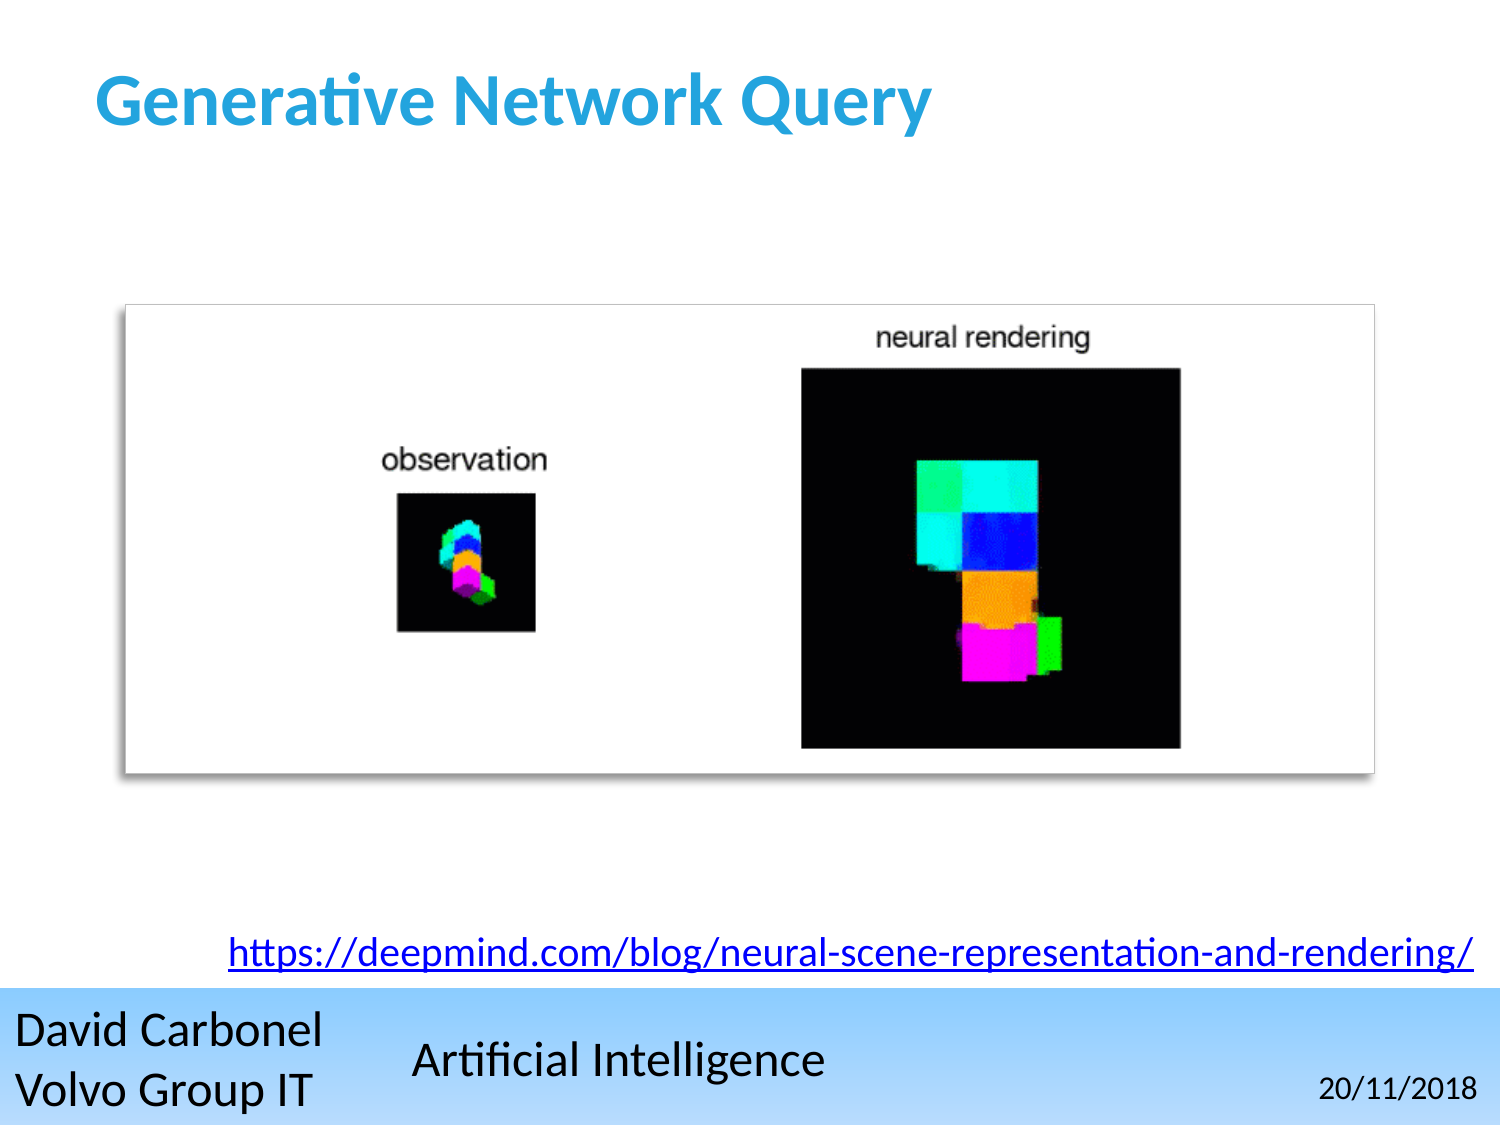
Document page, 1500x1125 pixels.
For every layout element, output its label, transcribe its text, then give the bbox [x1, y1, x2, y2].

text_box David Carbonel Volvo Group IT [0, 988, 365, 1124]
title Generative Network Query [75, 45, 1425, 162]
picture [124, 304, 1376, 774]
text_box https://deepmind.com/blog/neural-scene-representation-and-rendering/ [213, 916, 1489, 982]
text_box 20/11/2018 [1303, 1059, 1493, 1114]
text_box Artificial Intelligence [396, 1018, 842, 1094]
text_box [0, 987, 1500, 1125]
